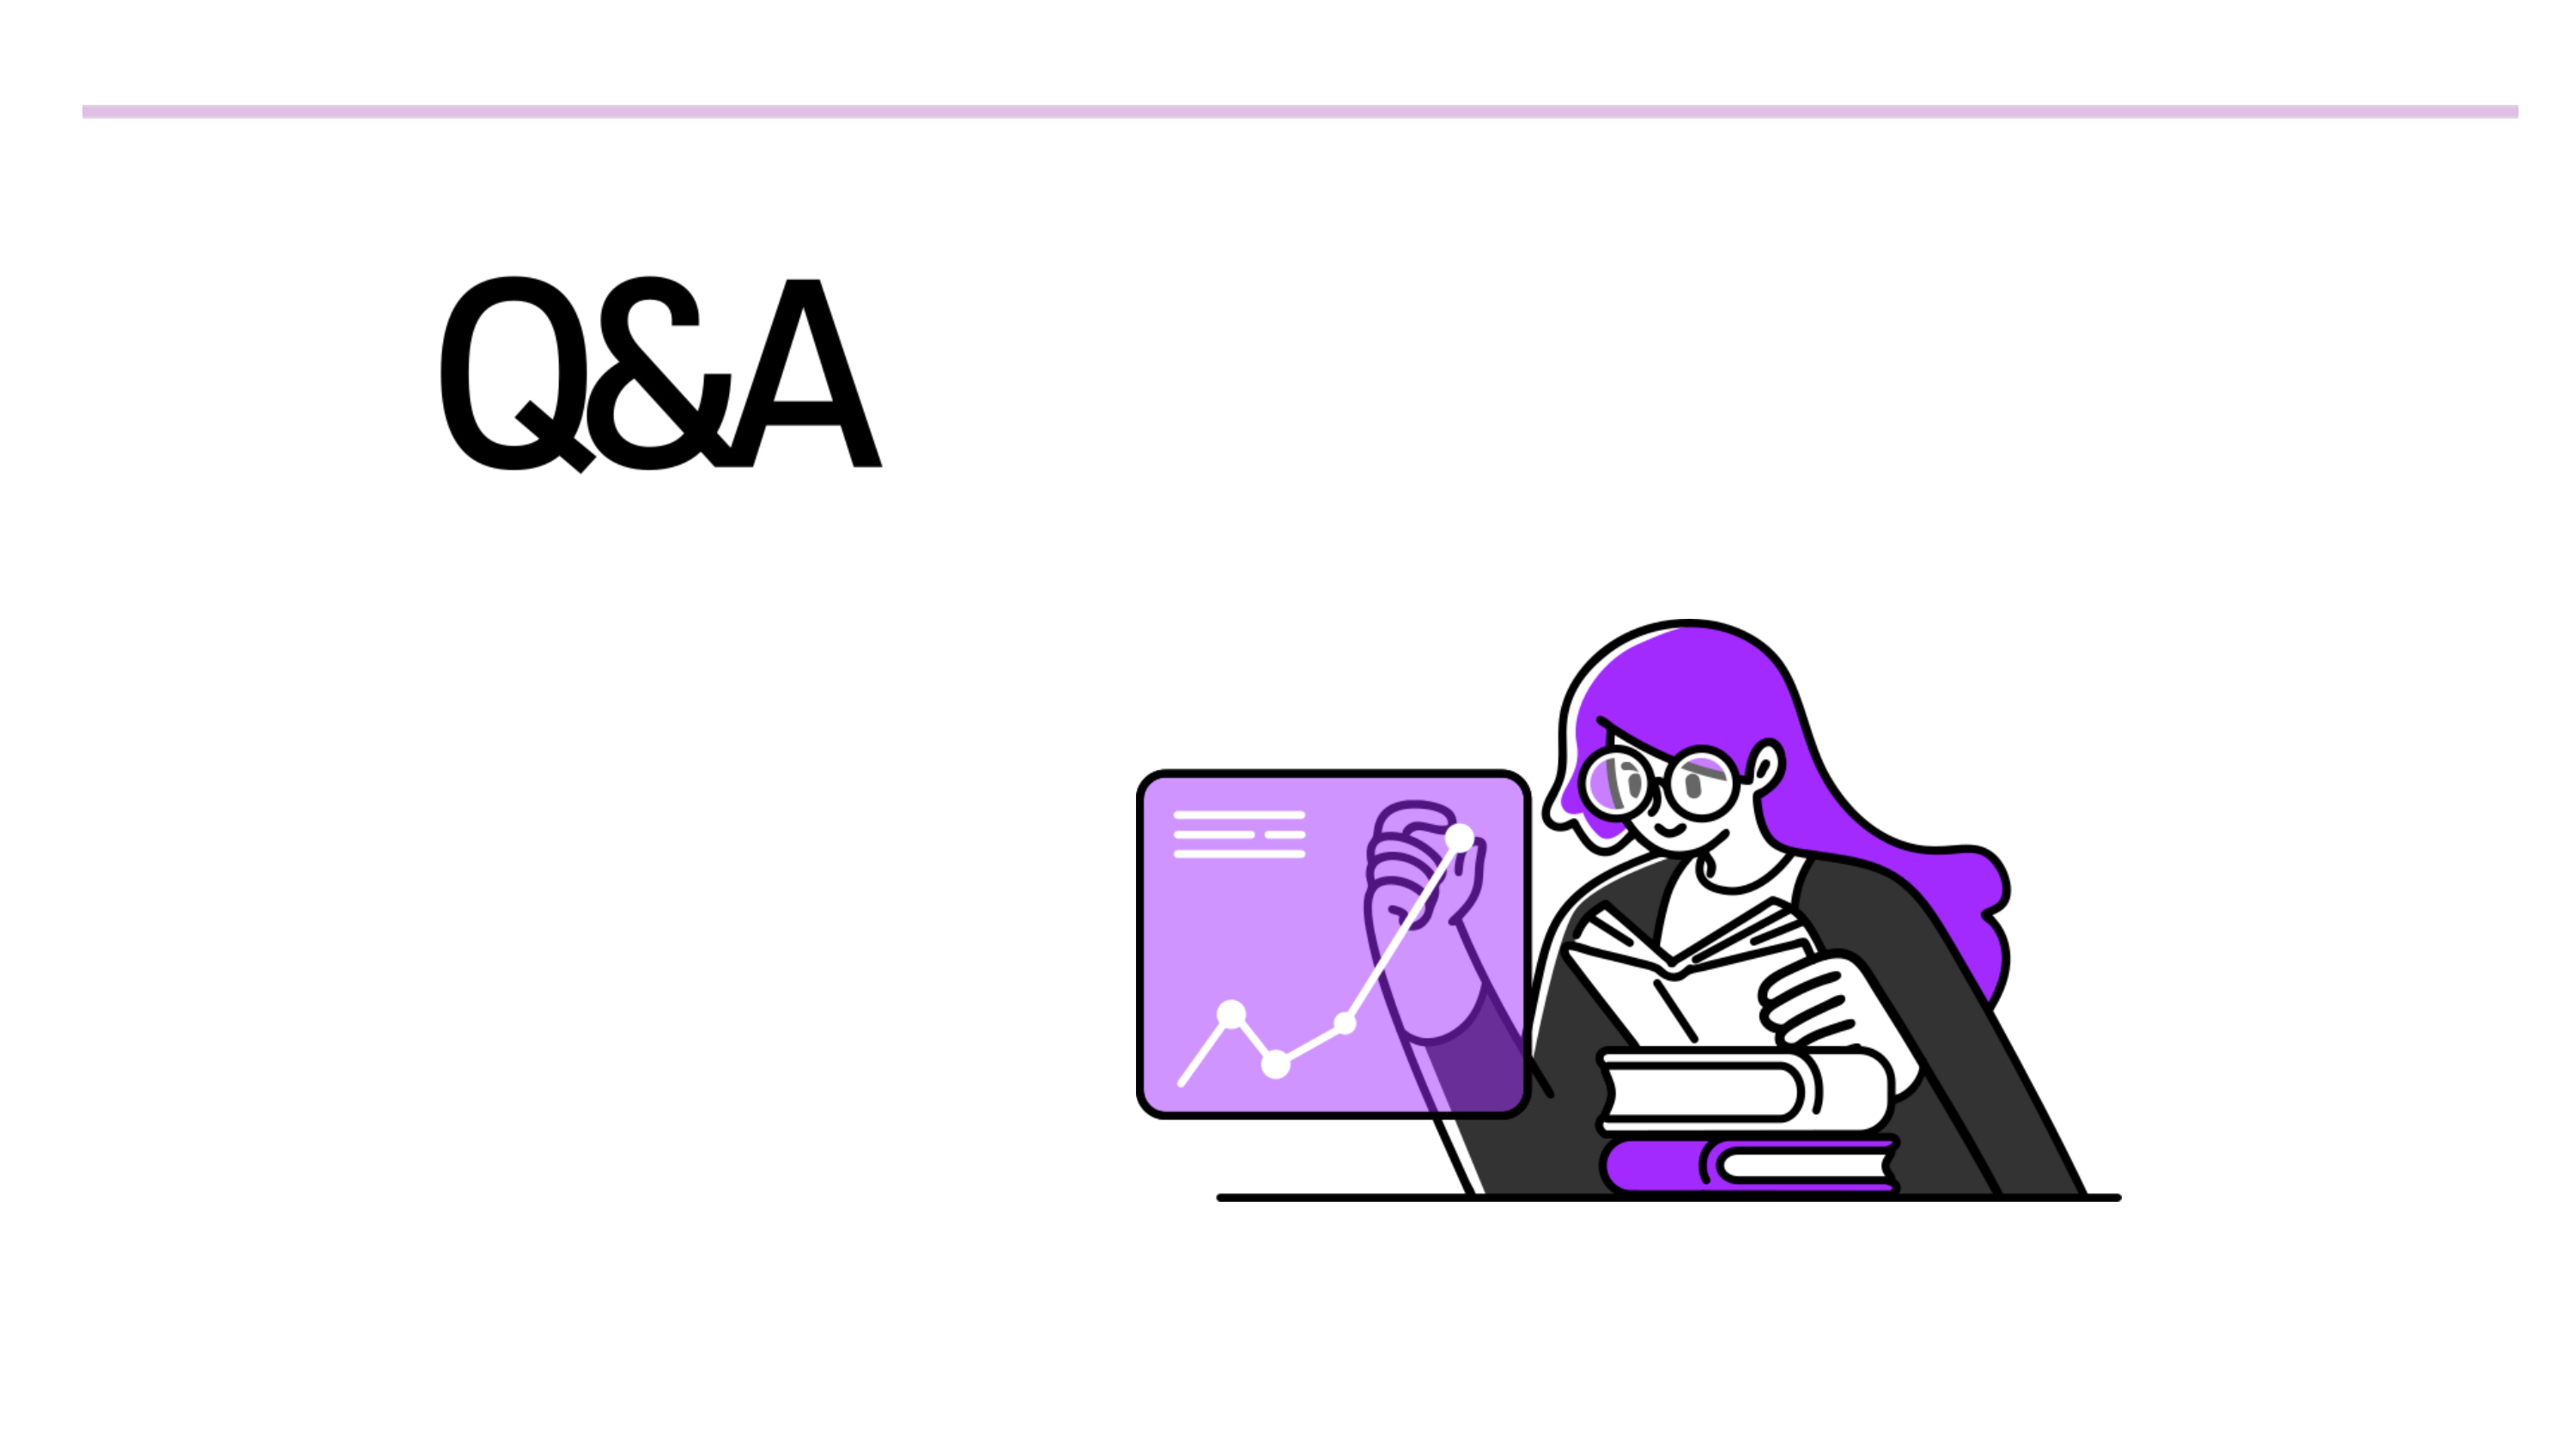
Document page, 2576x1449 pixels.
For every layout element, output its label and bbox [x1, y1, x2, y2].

text_box [1135, 619, 2123, 1203]
picture [113, 167, 993, 583]
text_box [82, 89, 2519, 135]
